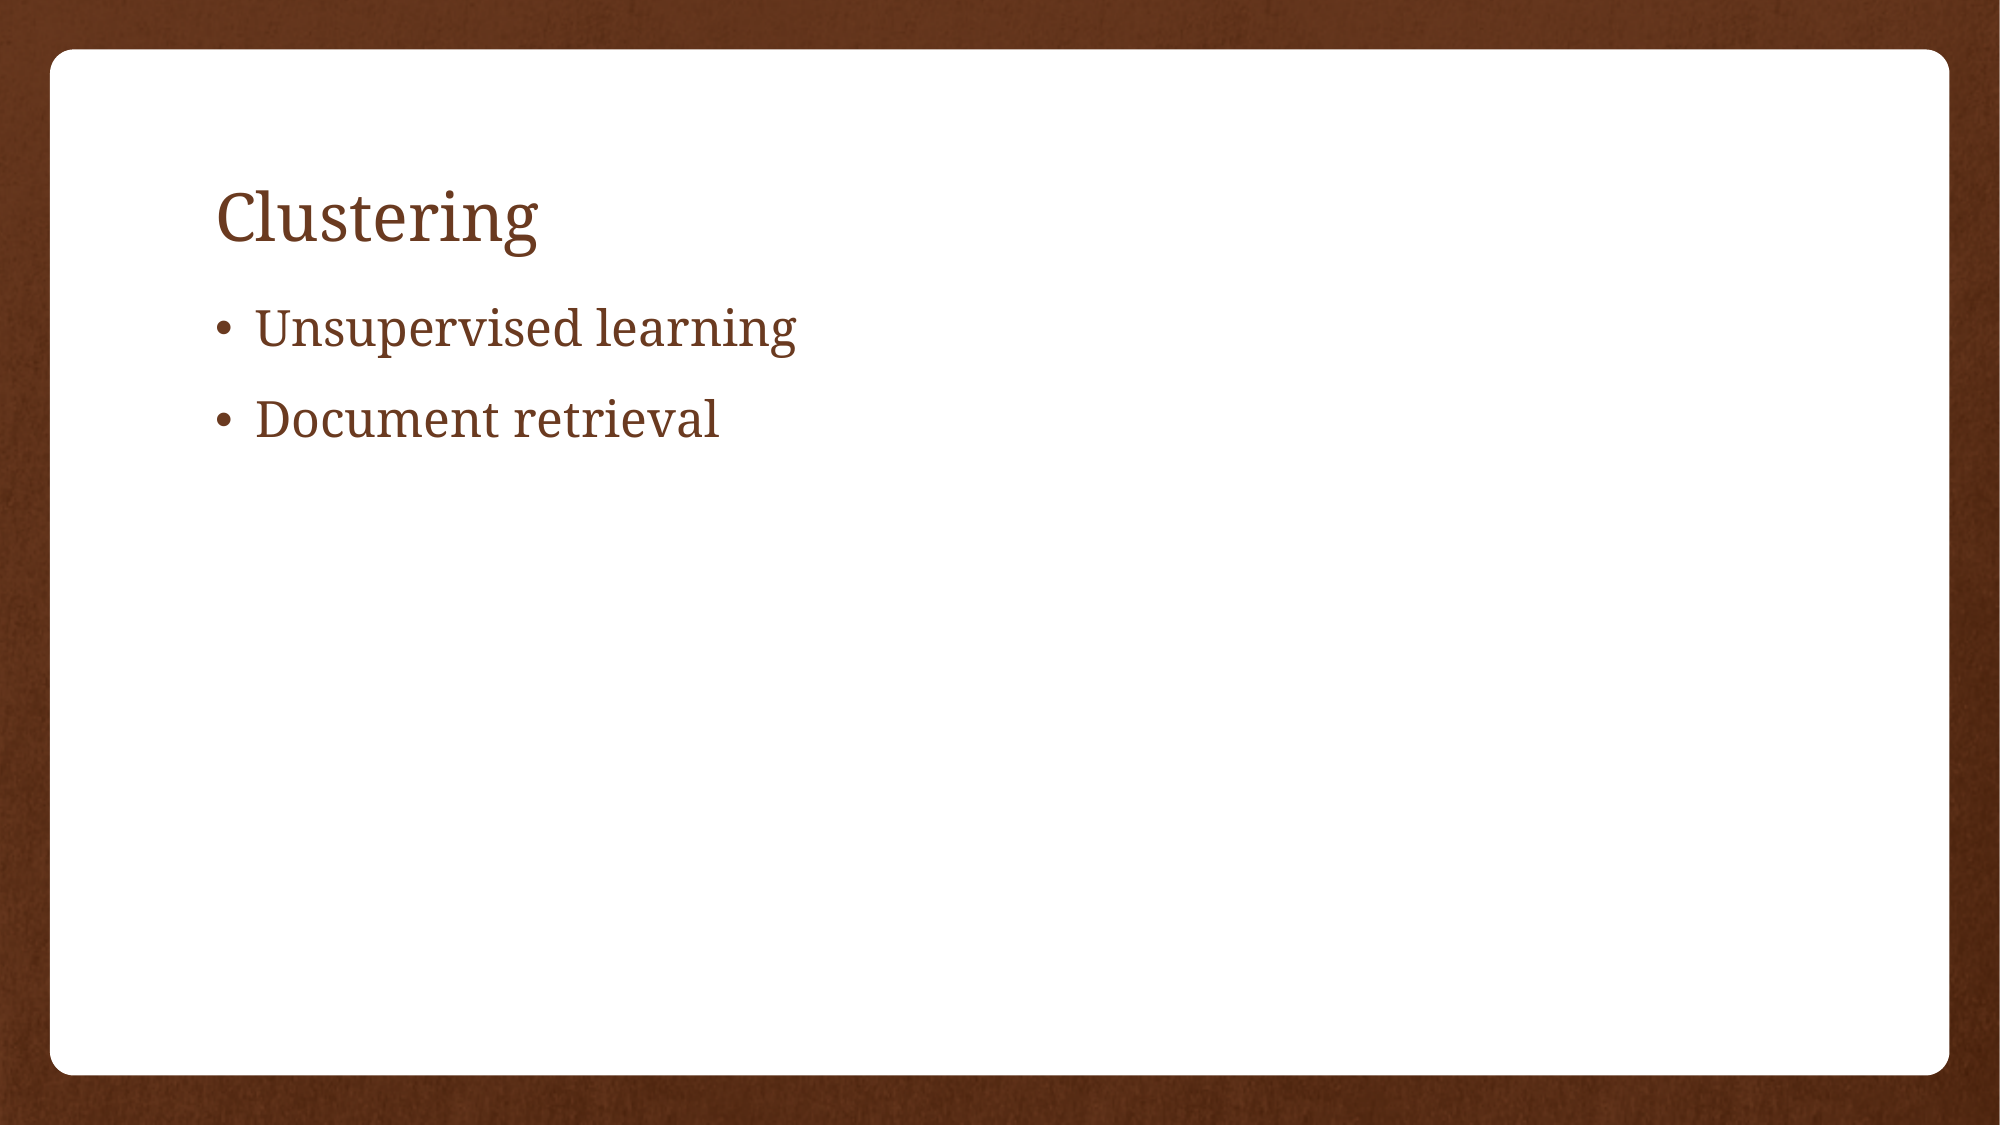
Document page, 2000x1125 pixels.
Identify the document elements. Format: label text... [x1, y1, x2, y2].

list Unsupervised learning Document retrieval [199, 295, 1800, 996]
title Clustering [199, 70, 1800, 263]
